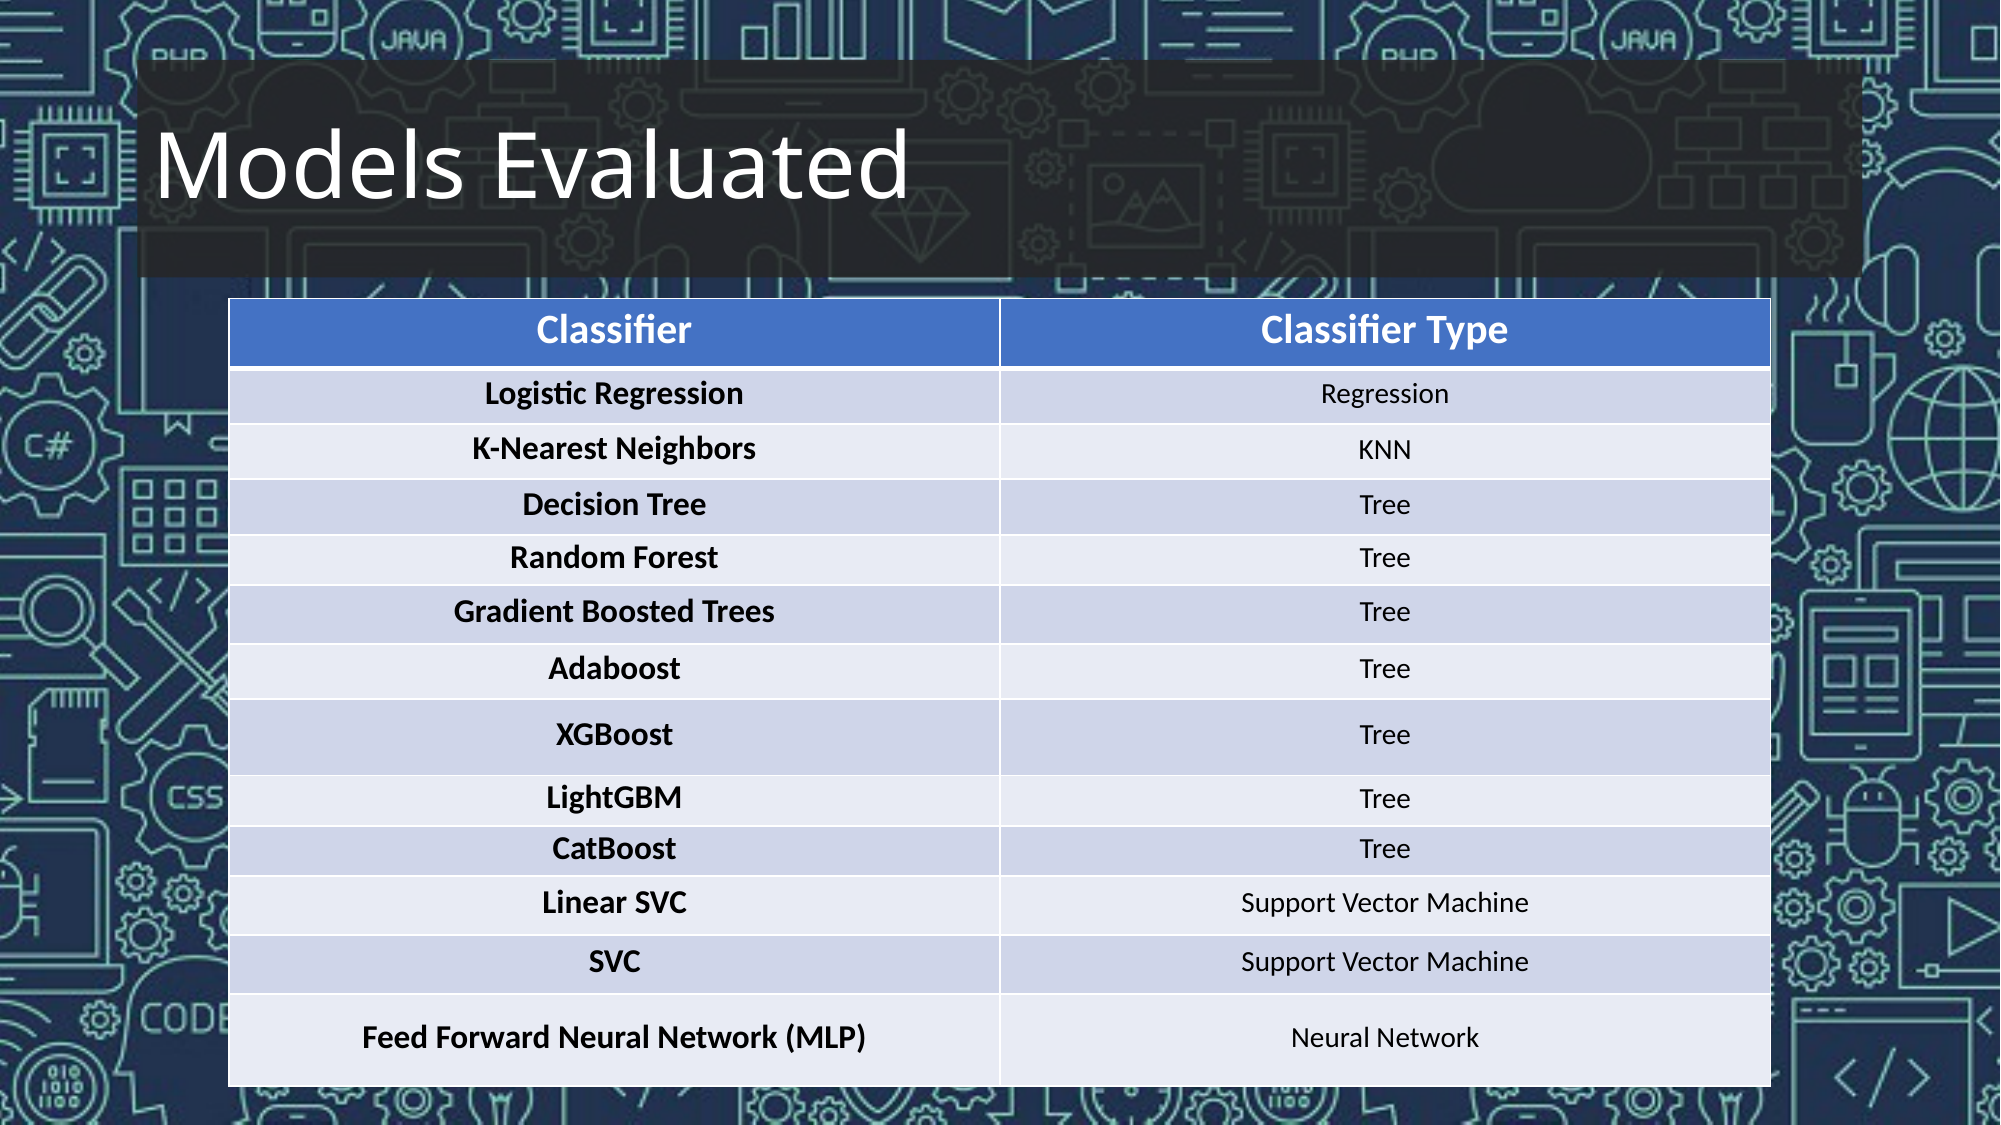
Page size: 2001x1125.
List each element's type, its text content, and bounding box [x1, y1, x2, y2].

table_cell K-Nearest Neighbors [230, 425, 999, 478]
table_cell Tree [1001, 586, 1770, 643]
table_cell Adaboost [230, 645, 999, 698]
table_cell Tree [1001, 700, 1770, 775]
table_header Classifier [230, 299, 999, 366]
table_cell Tree [1001, 827, 1770, 875]
table_cell Neural Network [1001, 995, 1770, 1085]
table_cell Feed Forward Neural Network (MLP) [230, 995, 999, 1085]
table_cell Tree [1001, 536, 1770, 584]
table_cell Decision Tree [230, 480, 999, 534]
picture [0, 0, 2000, 1125]
table_cell Random Forest [230, 536, 999, 584]
table_cell Tree [1001, 645, 1770, 698]
table_cell Logistic Regression [230, 371, 999, 423]
table_cell Support Vector Machine [1001, 936, 1770, 993]
table_cell Linear SVC [230, 877, 999, 934]
table_cell KNN [1001, 425, 1770, 478]
table_cell SVC [230, 936, 999, 993]
table_cell Regression [1001, 371, 1770, 423]
table_cell Tree [1001, 480, 1770, 534]
table_cell Tree [1001, 776, 1770, 825]
table_cell XGBoost [230, 700, 999, 775]
title Models Evaluated [137, 59, 1863, 278]
table_cell CatBoost [230, 827, 999, 875]
table_header Classifier Type [1001, 299, 1770, 366]
table_cell Support Vector Machine [1001, 877, 1770, 934]
table_cell Gradient Boosted Trees [230, 586, 999, 643]
table_cell LightGBM [230, 776, 999, 825]
